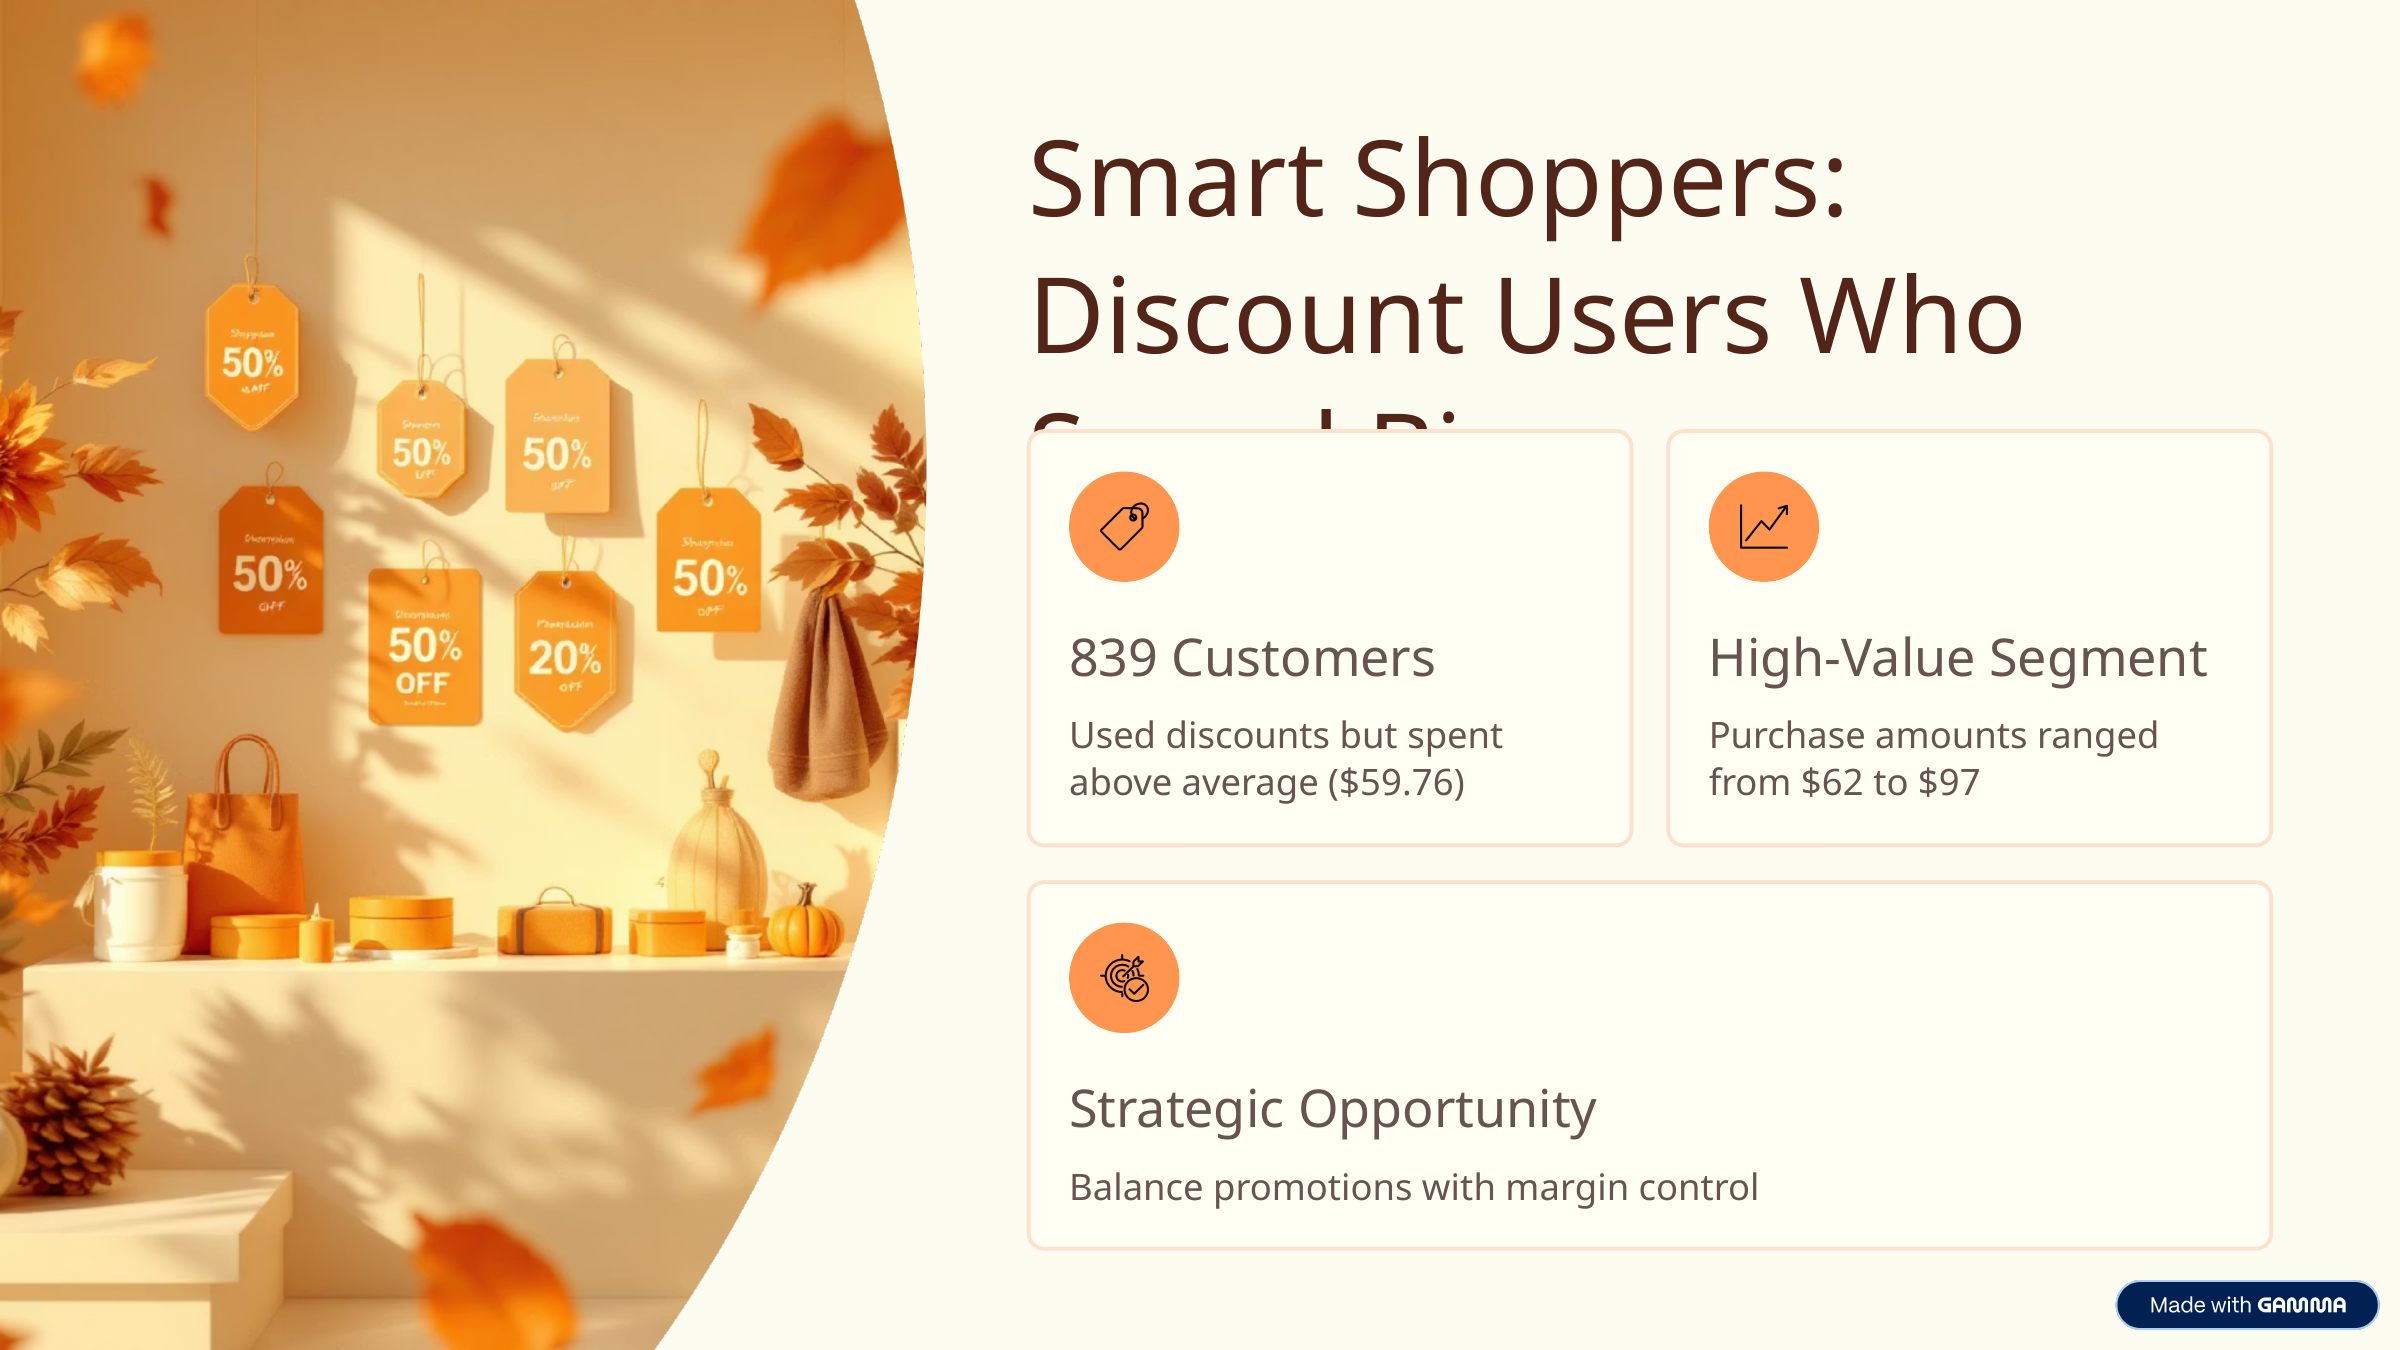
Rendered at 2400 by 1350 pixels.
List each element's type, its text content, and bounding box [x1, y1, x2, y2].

text_box Smart Shoppers: Discount Users Who Spend Big [1028, 101, 2272, 376]
text_box Purchase amounts ranged from $62 to $97 [1708, 709, 2231, 805]
text_box [1708, 471, 1820, 582]
text_box Strategic Opportunity [1069, 1069, 1598, 1139]
picture [1739, 501, 1789, 552]
picture [1099, 501, 1150, 552]
text_box Used discounts but spent above average ($59.76) [1069, 709, 1592, 805]
text_box [1028, 431, 1632, 846]
text_box [1069, 922, 1180, 1033]
text_box High-Value Segment [1708, 618, 2231, 688]
text_box Balance promotions with margin control [1069, 1160, 2231, 1209]
picture [2106, 1271, 2389, 1339]
text_box 839 Customers [1069, 618, 1592, 688]
text_box [1028, 882, 2272, 1249]
picture [1099, 952, 1150, 1003]
picture [0, 0, 945, 1350]
text_box [1069, 471, 1180, 582]
text_box [1668, 431, 2272, 846]
